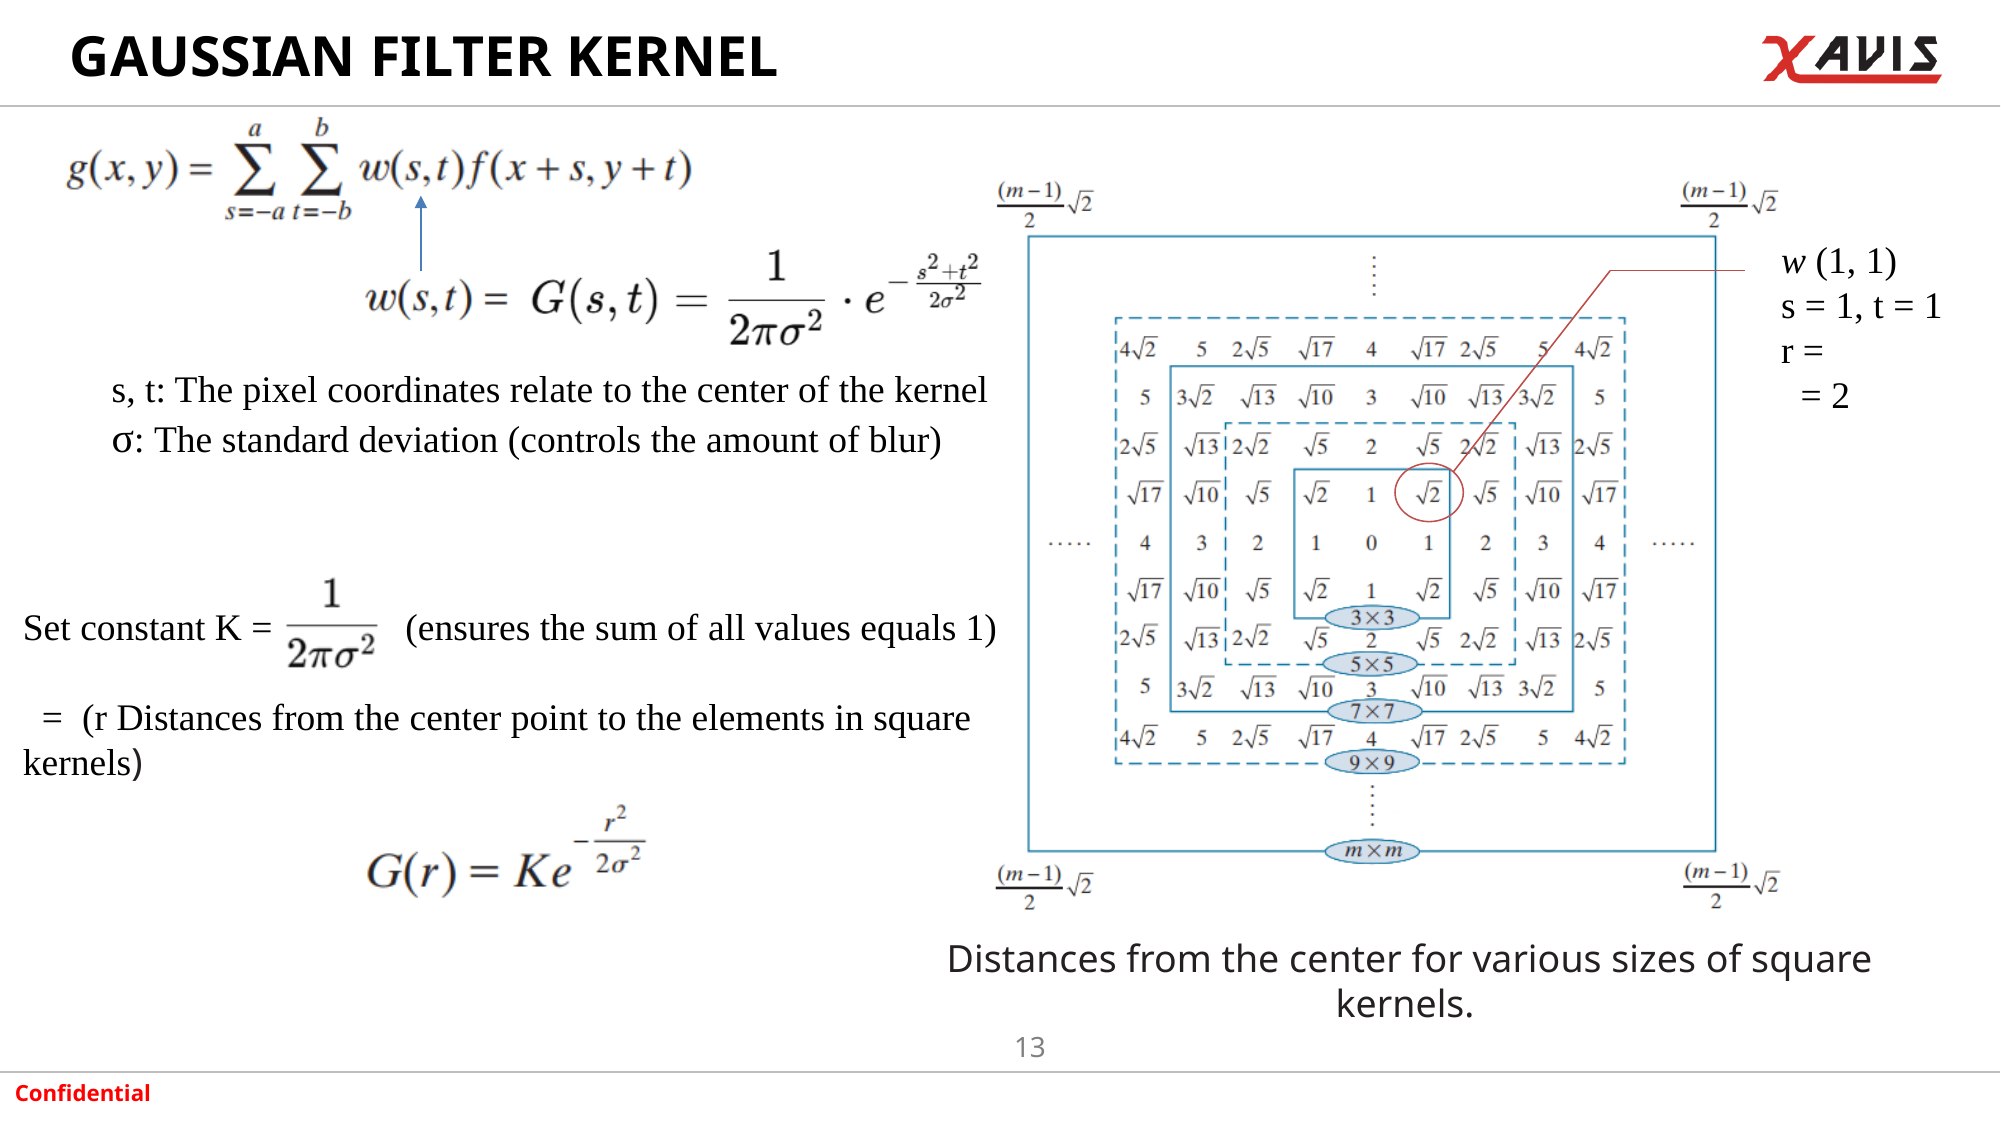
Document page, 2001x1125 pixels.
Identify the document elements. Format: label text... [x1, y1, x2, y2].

picture [1756, 26, 1946, 89]
text_box Distances from the center for various sizes of square kernels. [903, 927, 1917, 1033]
text_box s, t: The pixel coordinates relate to the center of the kernel σ: The standard deviation (controls the amount of blur) [96, 357, 977, 468]
picture [528, 168, 1796, 921]
picture [54, 107, 732, 327]
picture [360, 792, 663, 909]
picture [282, 568, 385, 677]
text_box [1453, 270, 1611, 473]
title GAUSSIAN FILTER KERNEL [55, 23, 1270, 85]
